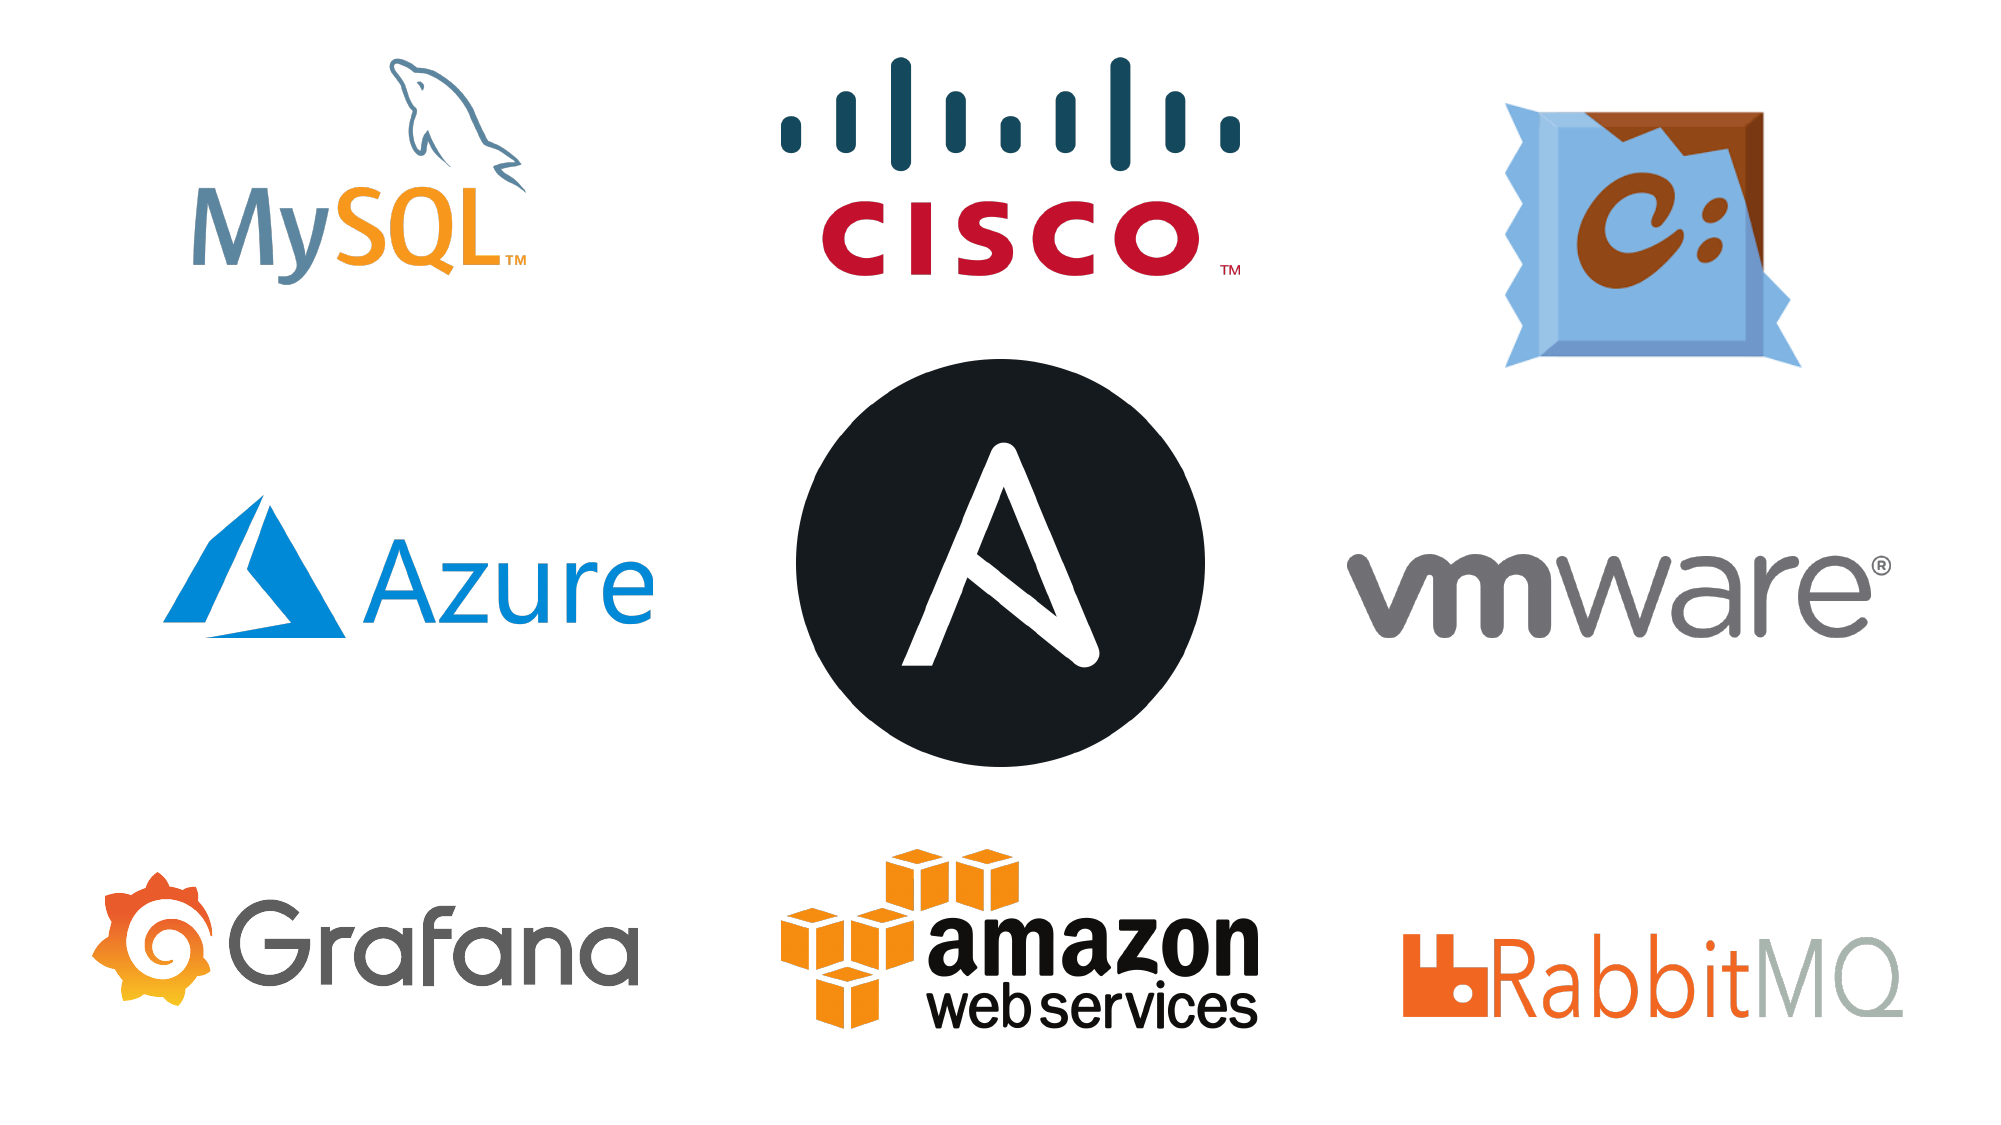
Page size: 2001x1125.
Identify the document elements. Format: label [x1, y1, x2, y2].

picture [1347, 554, 1891, 638]
picture [778, 341, 1222, 784]
picture [128, 0, 602, 328]
picture [780, 57, 1240, 276]
picture [163, 495, 653, 638]
picture [91, 872, 638, 1006]
picture [1505, 102, 1802, 369]
picture [780, 849, 1258, 1029]
picture [1400, 928, 1908, 1023]
